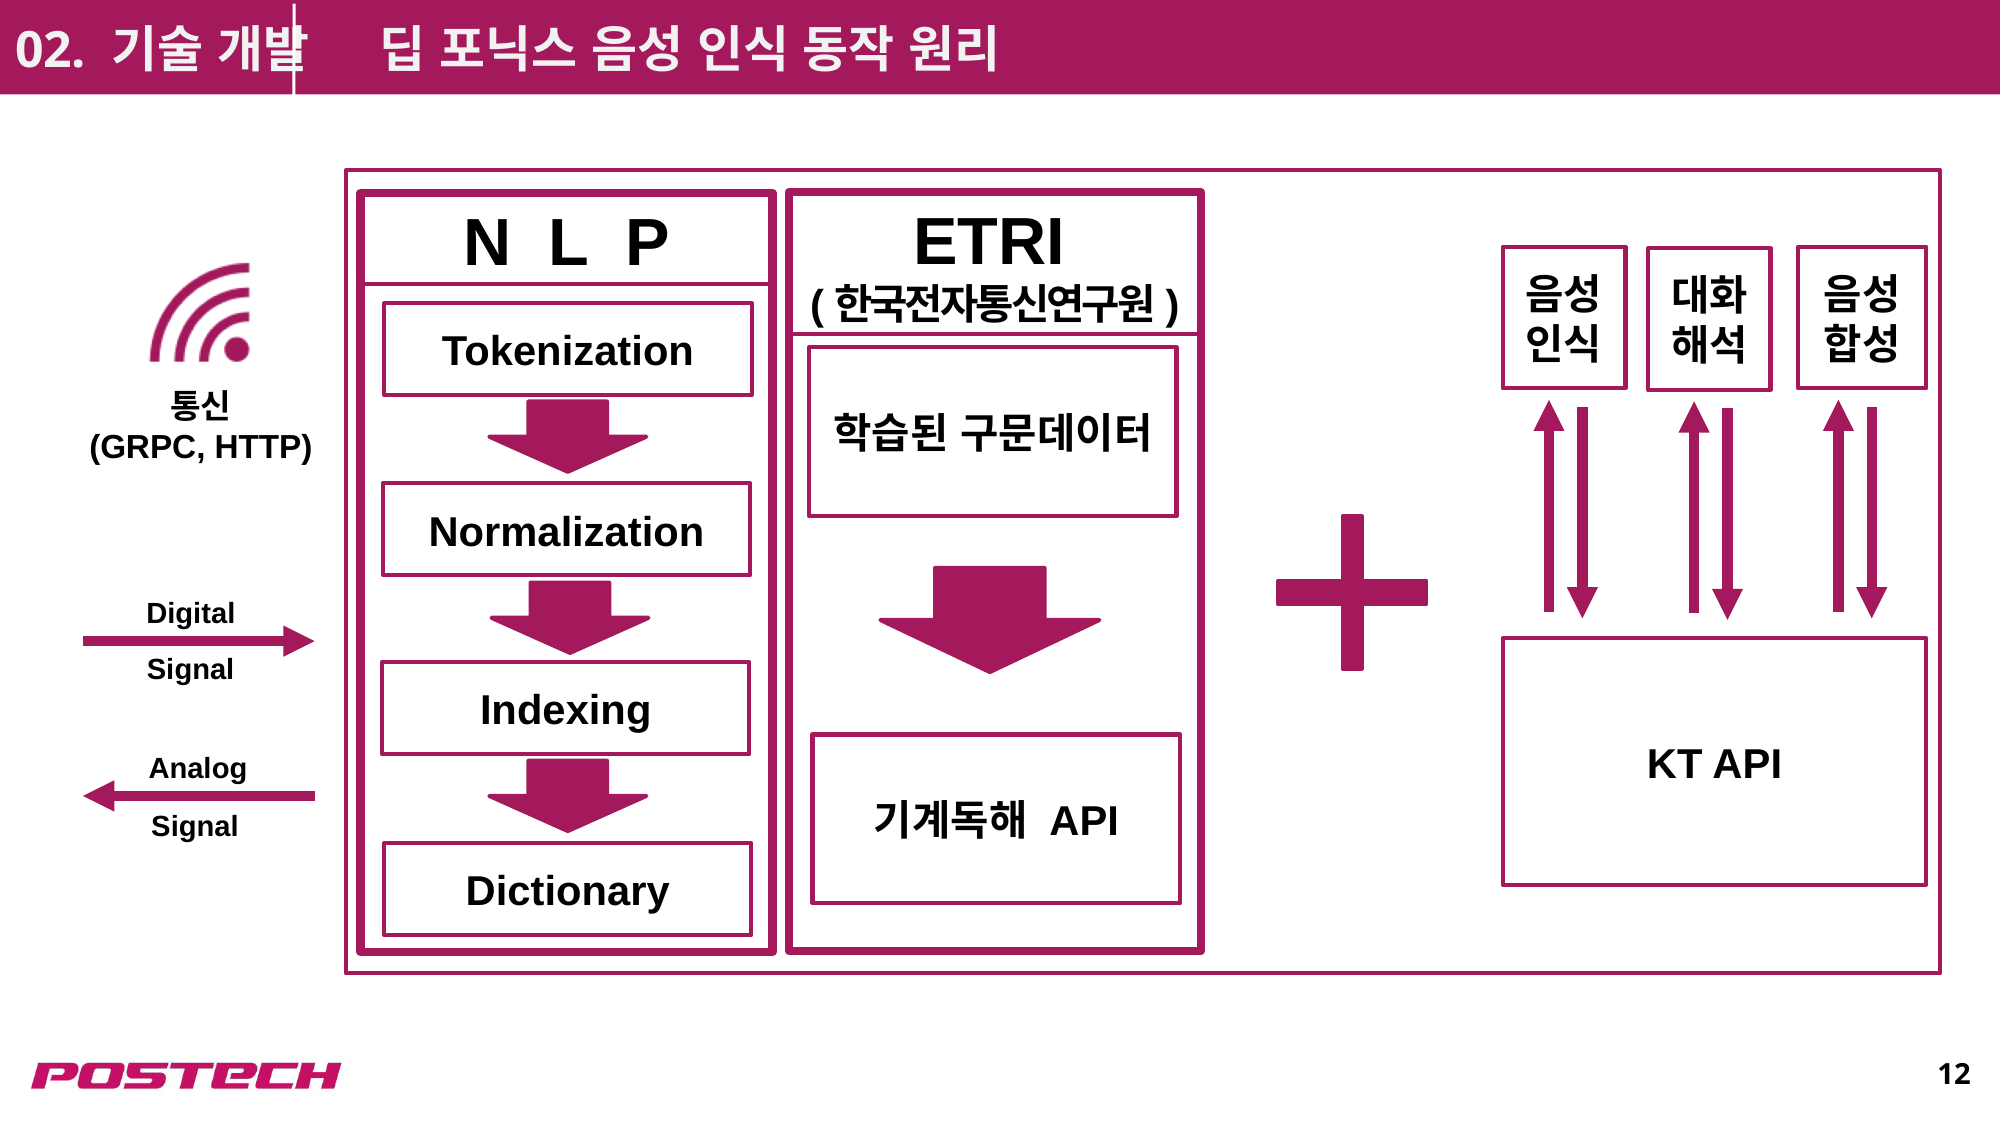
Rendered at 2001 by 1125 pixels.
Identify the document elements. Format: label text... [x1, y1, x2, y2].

picture [0, 1024, 365, 1125]
slide_number 12 [1535, 1044, 1986, 1105]
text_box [0, 0, 2000, 99]
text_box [70, 169, 1941, 974]
